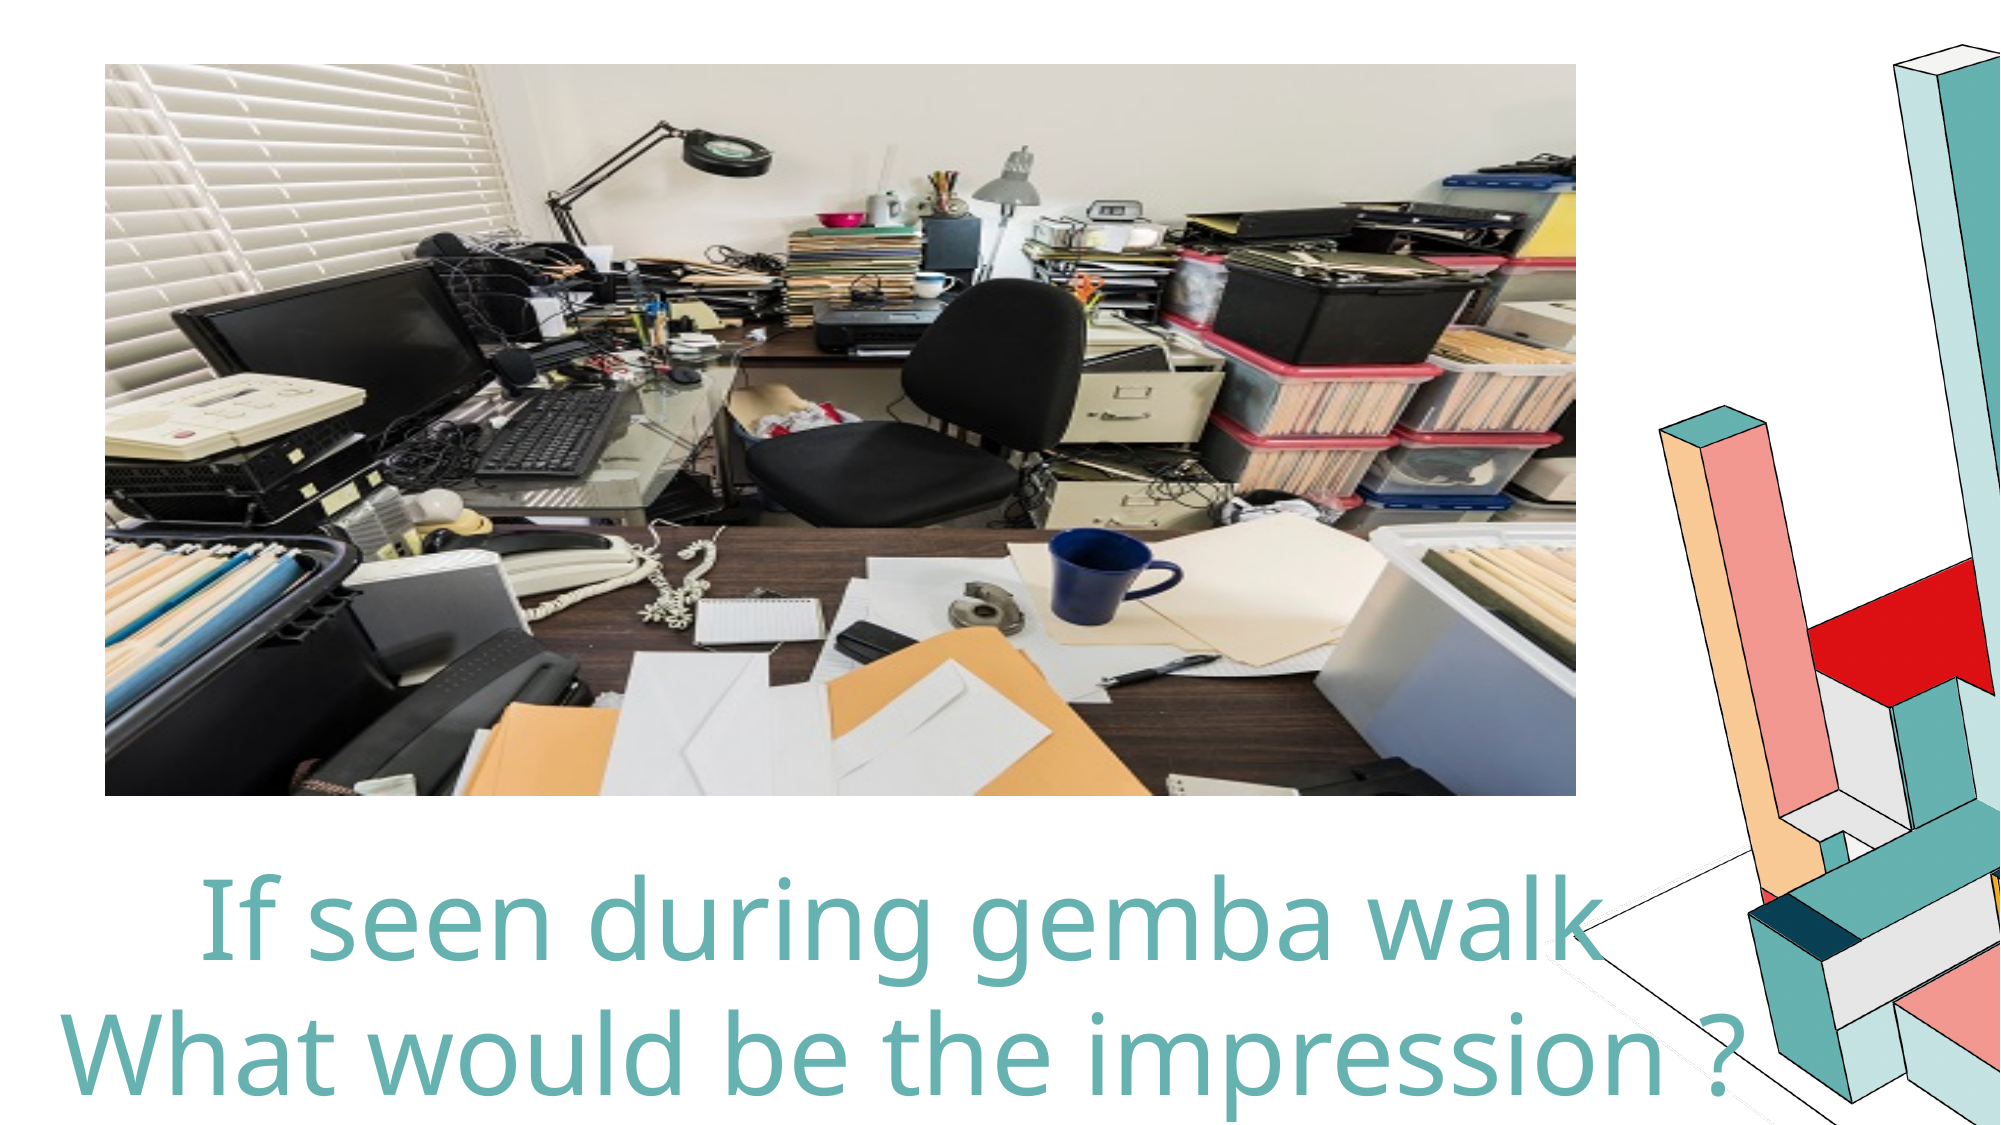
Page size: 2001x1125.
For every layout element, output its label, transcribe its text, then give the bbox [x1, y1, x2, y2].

text_box If seen during gemba walk What would be the impression ? [44, 840, 1764, 1125]
picture [105, 43, 2000, 1125]
